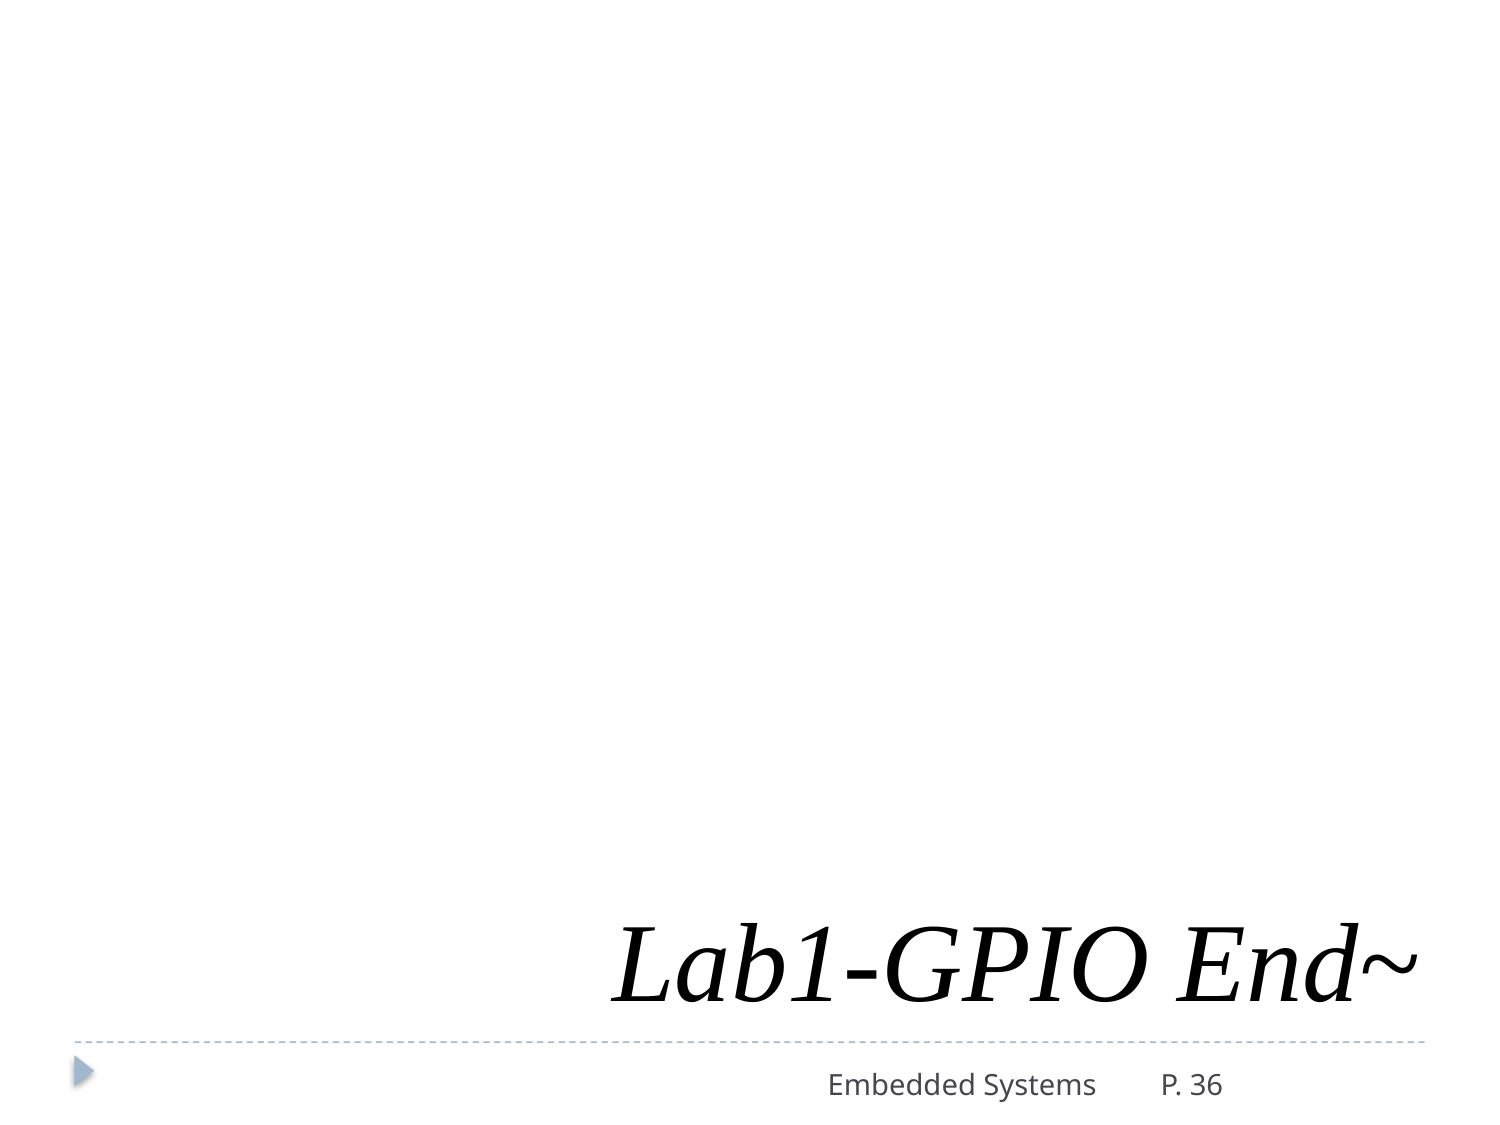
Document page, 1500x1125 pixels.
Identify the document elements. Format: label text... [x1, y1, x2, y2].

slide_number P. 36 [1145, 1059, 1471, 1119]
text_box Lab1-GPIO End~ [597, 881, 1435, 1032]
footer Embedded Systems [536, 1058, 1112, 1119]
